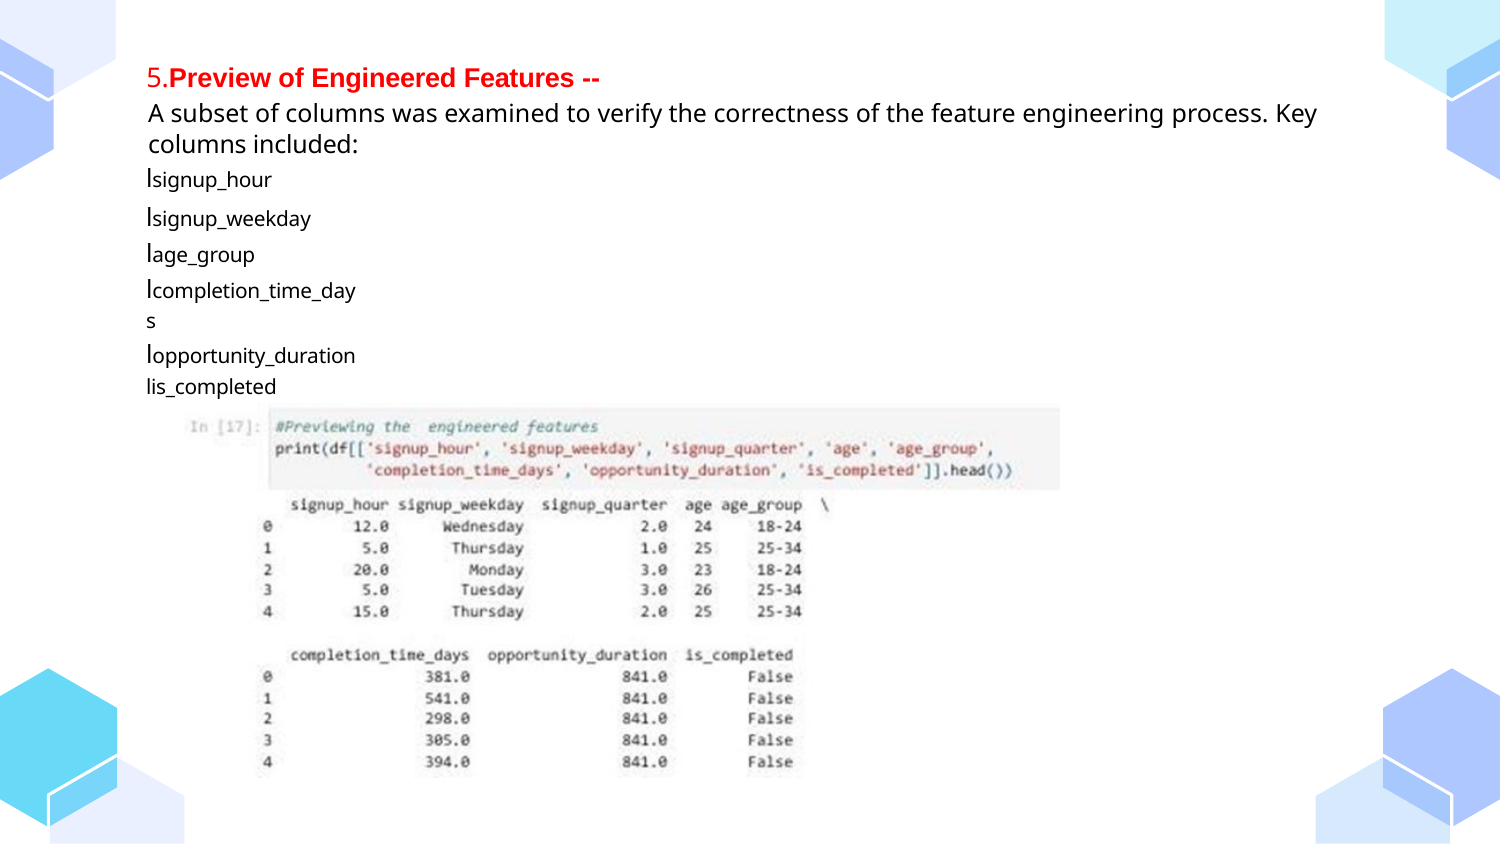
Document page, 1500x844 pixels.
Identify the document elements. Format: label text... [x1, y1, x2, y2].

title 5.Preview of Engineered Features -- [144, 58, 607, 95]
text_box A subset of columns was examined to verify the correctness of the feature engineering process. Key columns included: lsignup_hour lsignup_weekday lage_group lcompletion_time_days lopportunity_duration lis_completed [144, 95, 1356, 399]
picture [184, 403, 1060, 778]
